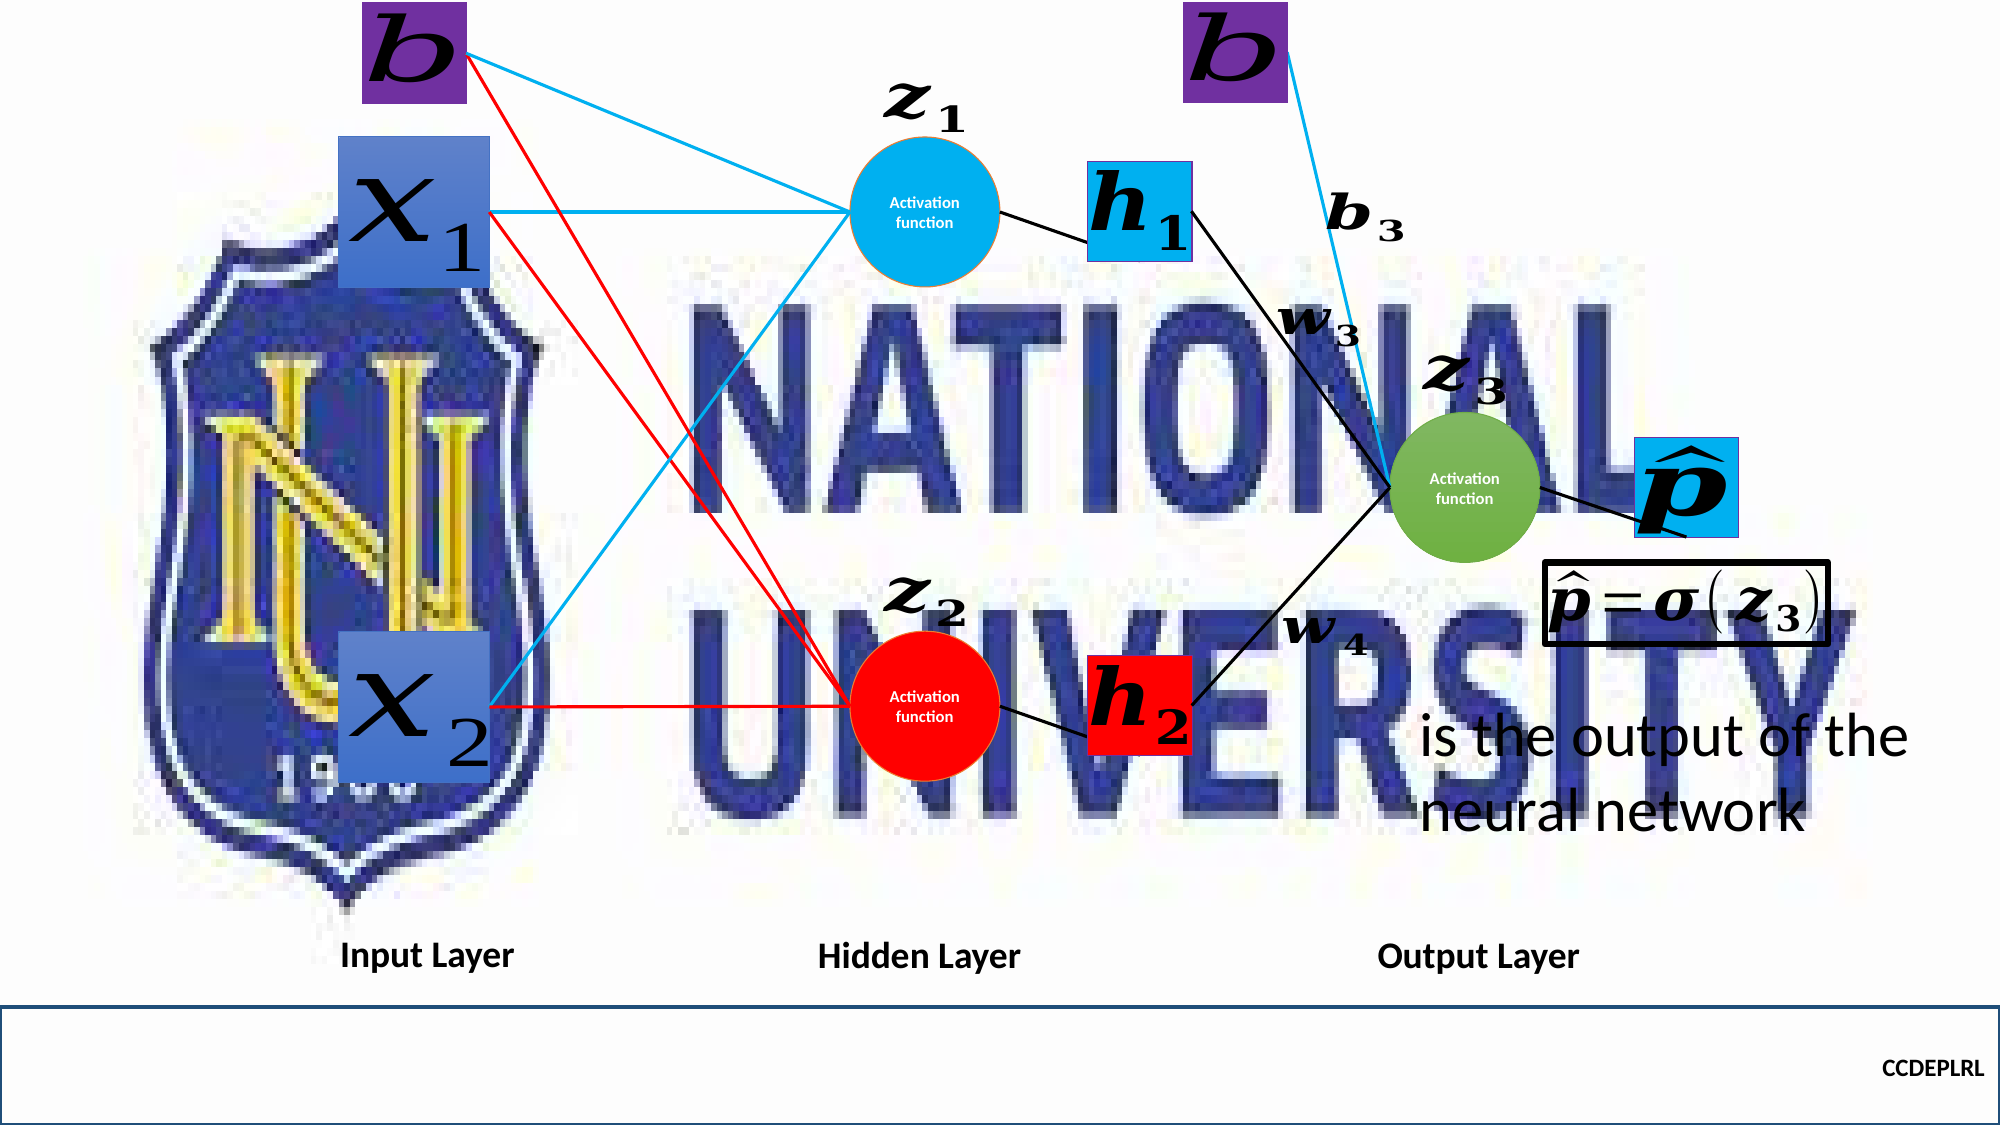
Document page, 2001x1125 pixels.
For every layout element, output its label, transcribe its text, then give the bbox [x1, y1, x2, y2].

footer CCDEPLRL [0, 1007, 2000, 1125]
text_box Hidden Layer [803, 923, 1047, 984]
text_box Output Layer [1362, 923, 1607, 984]
text_box Input Layer [325, 922, 532, 982]
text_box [1191, 211, 1390, 487]
text_box Activation function [850, 136, 1001, 288]
picture [0, 0, 2000, 1007]
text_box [1287, 52, 1390, 211]
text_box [1191, 487, 1390, 706]
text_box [1539, 437, 1825, 642]
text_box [465, 53, 850, 212]
text_box Activation function [1390, 411, 1539, 563]
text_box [465, 212, 850, 707]
text_box Activation function [849, 630, 1001, 782]
